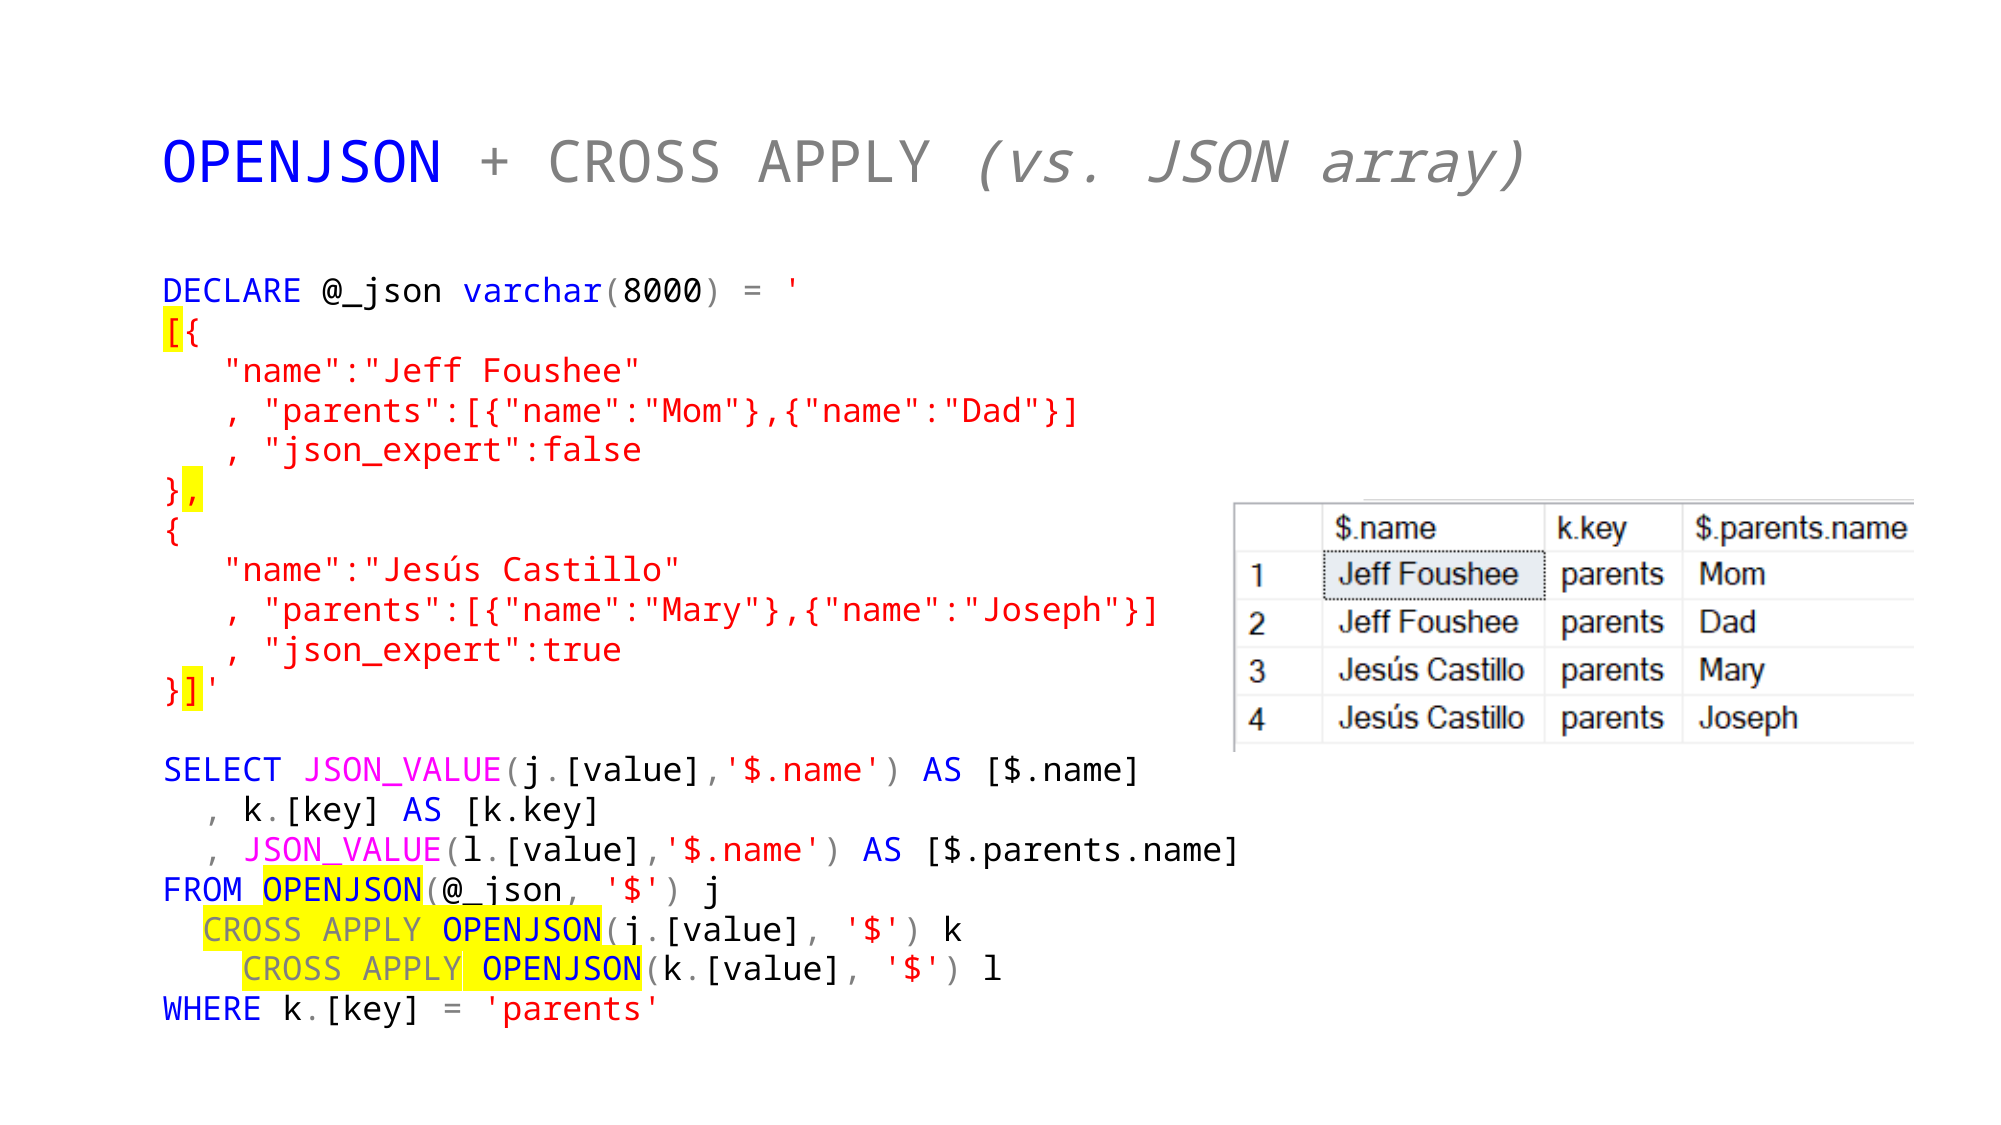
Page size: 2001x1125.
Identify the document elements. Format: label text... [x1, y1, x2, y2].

text_box OPENJSON + CROSS APPLY (vs. JSON array) [147, 116, 1596, 202]
text_box DECLARE @_json varchar(8000) = ' [{ "name":"Jeff Foushee" , "parents":[{"name":"Mom"},{"name":"Dad"}] , "json_expert":false }, { "name":"Jesús Castillo" , "parents":[{"name":"Mary"},{"name":"Joseph"}] , "json_expert":true }]' SELECT JSON_VALUE(j.[value],'$.name') AS [$.name] , k.[key] AS [k.key] , JSON_VALUE(l.[value],'$.name') AS [$.parents.name] FROM OPENJSON(@_json, '$') j CROSS APPLY OPENJSON(j.[value], '$') k CROSS APPLY OPENJSON(k.[value], '$') l WHERE k.[key] = 'parents' [147, 261, 1434, 1035]
picture [1228, 499, 1914, 752]
